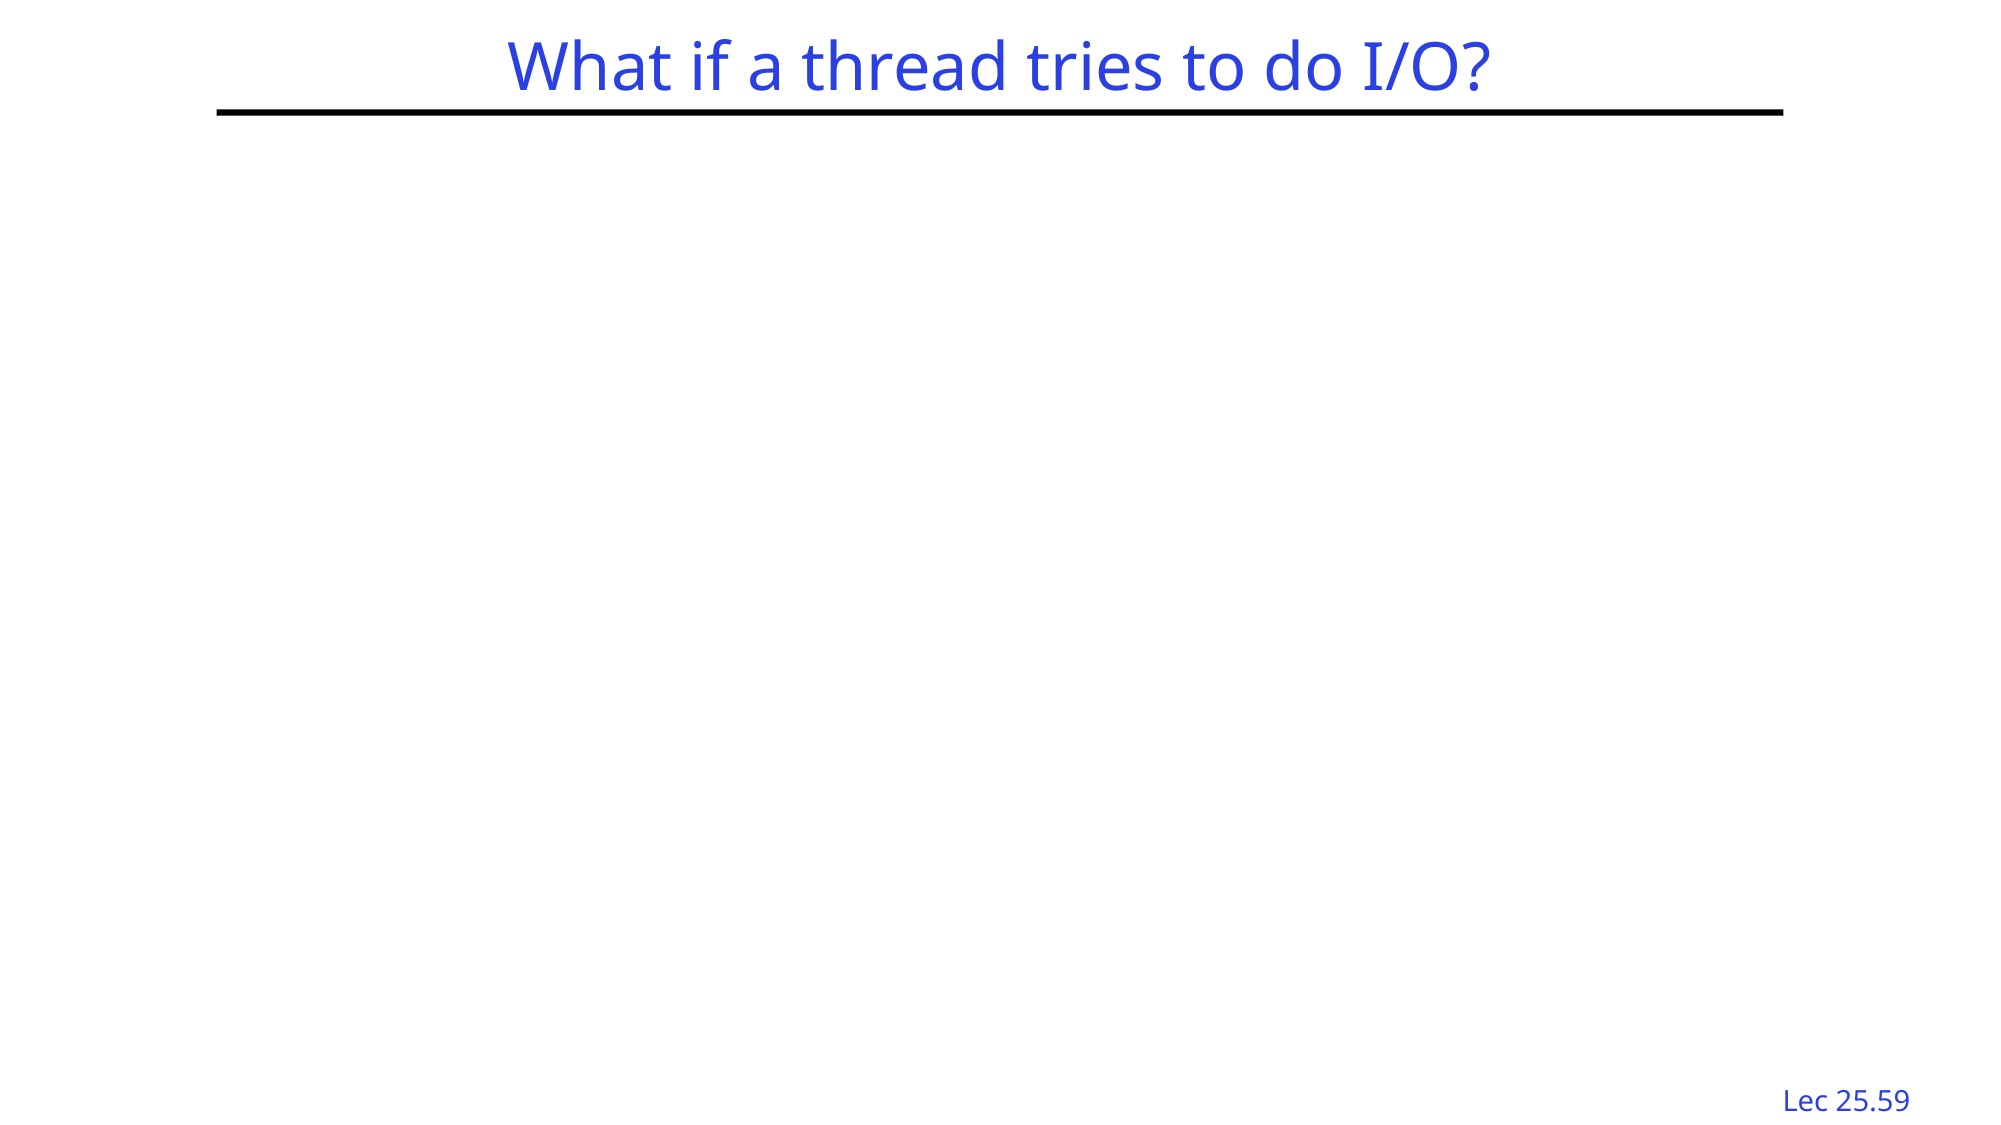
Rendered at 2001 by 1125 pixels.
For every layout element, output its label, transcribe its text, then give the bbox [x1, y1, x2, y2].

title What if a thread tries to do I/O? [216, 24, 1784, 113]
